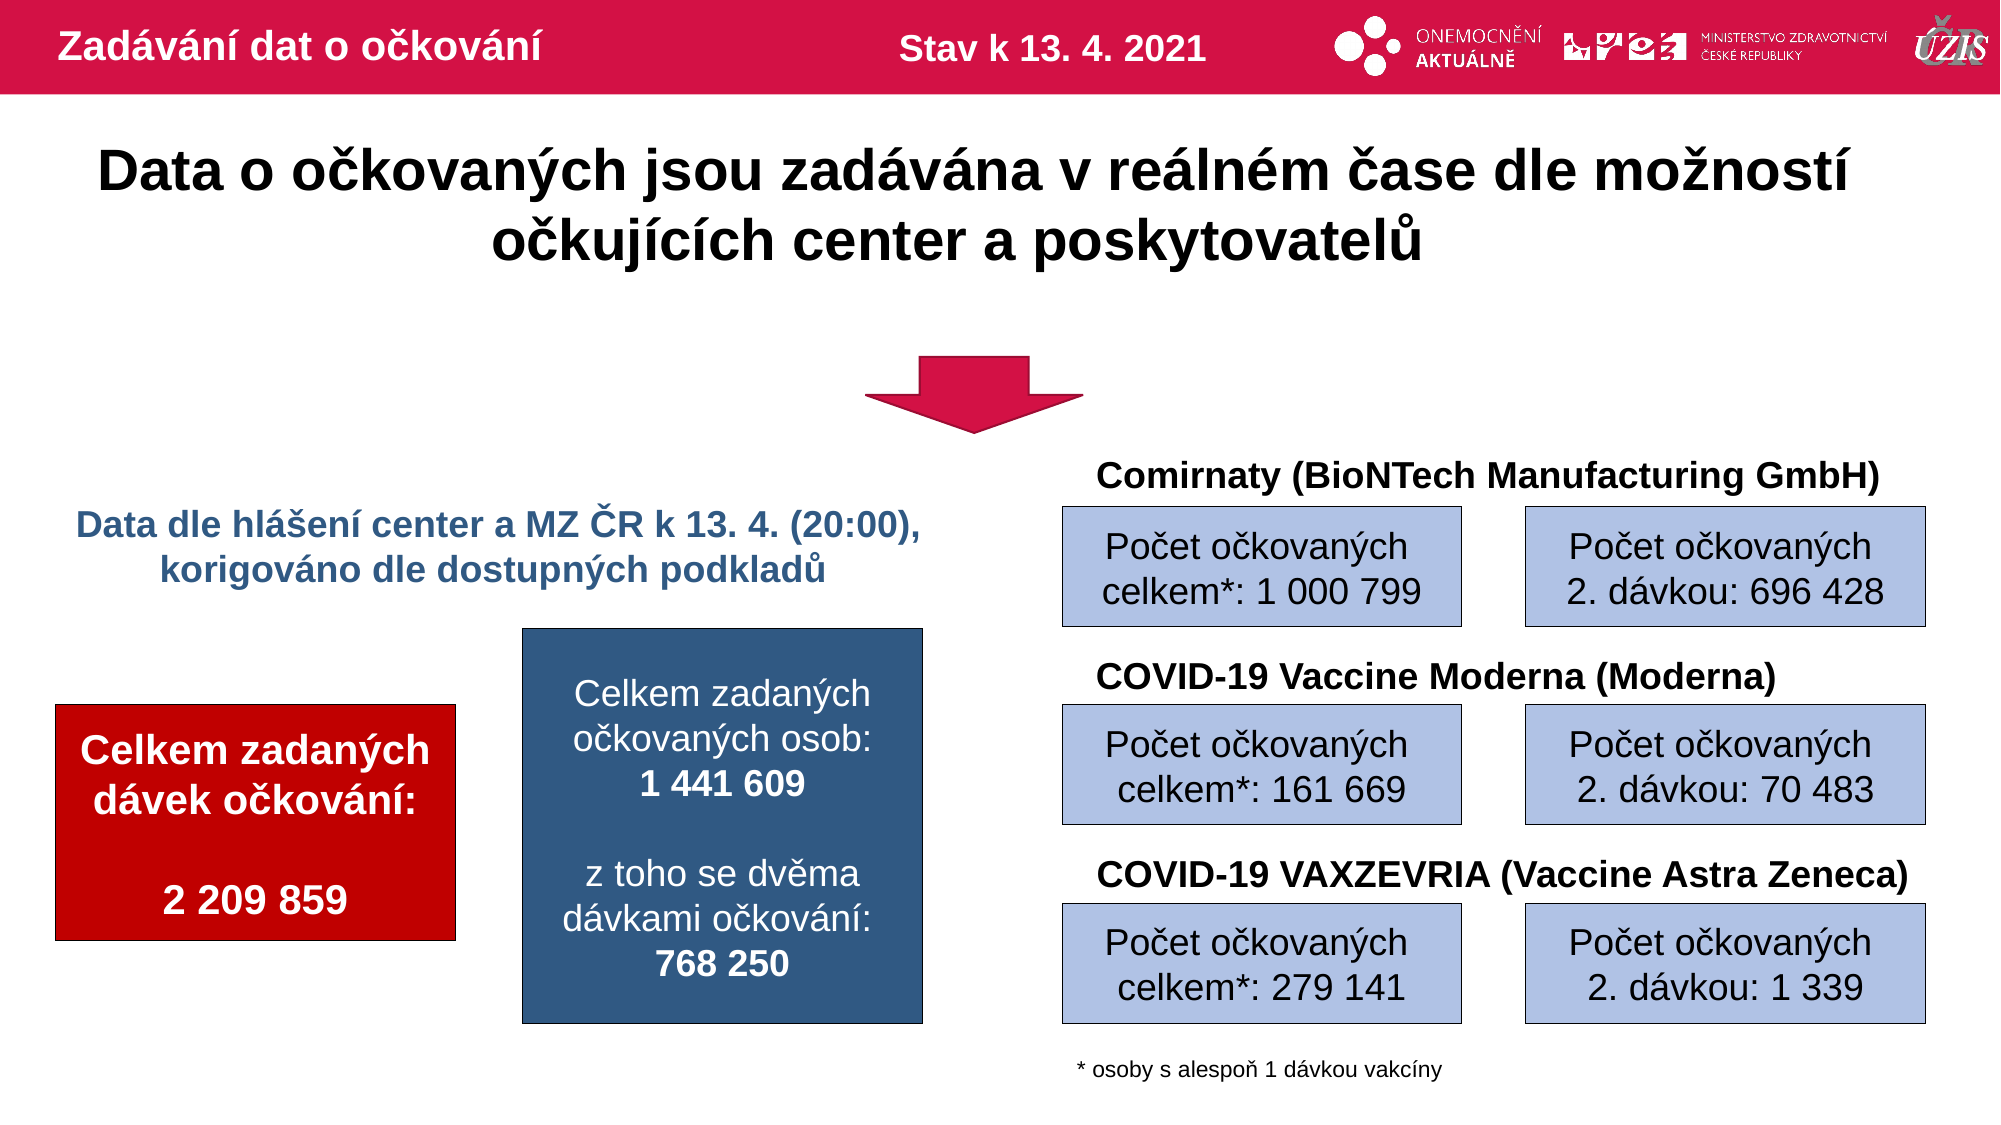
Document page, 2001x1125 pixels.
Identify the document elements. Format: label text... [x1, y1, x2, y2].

text_box Počet očkovaných 2. dávkou: 696 428 [1525, 506, 1926, 627]
picture [1334, 16, 1542, 76]
text_box Počet očkovaných celkem*: 279 141 [1062, 903, 1462, 1024]
text_box Počet očkovaných 2. dávkou: 1 339 [1525, 903, 1926, 1024]
text_box Celkem zadaných očkovaných osob: 1 441 609 z toho se dvěma dávkami očkování: 768 250 [522, 628, 923, 1024]
text_box Comirnaty (BioNTech Manufacturing GmbH) [1081, 443, 1896, 504]
text_box Počet očkovaných celkem*: 161 669 [1062, 704, 1462, 825]
text_box COVID-19 Vaccine Moderna (Moderna) [1081, 644, 1792, 705]
text_box Celkem zadaných dávek očkování: 2 209 859 [55, 704, 456, 941]
text_box [864, 355, 1084, 435]
picture [1563, 31, 1888, 60]
text_box Počet očkovaných celkem*: 1 000 799 [1062, 506, 1462, 627]
title Zadávání dat o očkování [42, 0, 1262, 95]
text_box Data o očkovaných jsou zadávána v reálném čase dle možností očkujících center a poskytovatelů [10, 125, 1938, 280]
text_box COVID-19 VAXZEVRIA (Vaccine Astra Zeneca) [1081, 843, 1925, 903]
text_box Počet očkovaných 2. dávkou: 70 483 [1525, 704, 1926, 825]
text_box * osoby s alespoň 1 dávkou vakcíny [1062, 1046, 1538, 1089]
picture [1915, 15, 1989, 66]
text_box Stav k 13. 4. 2021 [884, 16, 1329, 77]
text_box Data dle hlášení center a MZ ČR k 13. 4. (20:00), korigováno dle dostupných podkladů [59, 492, 938, 597]
